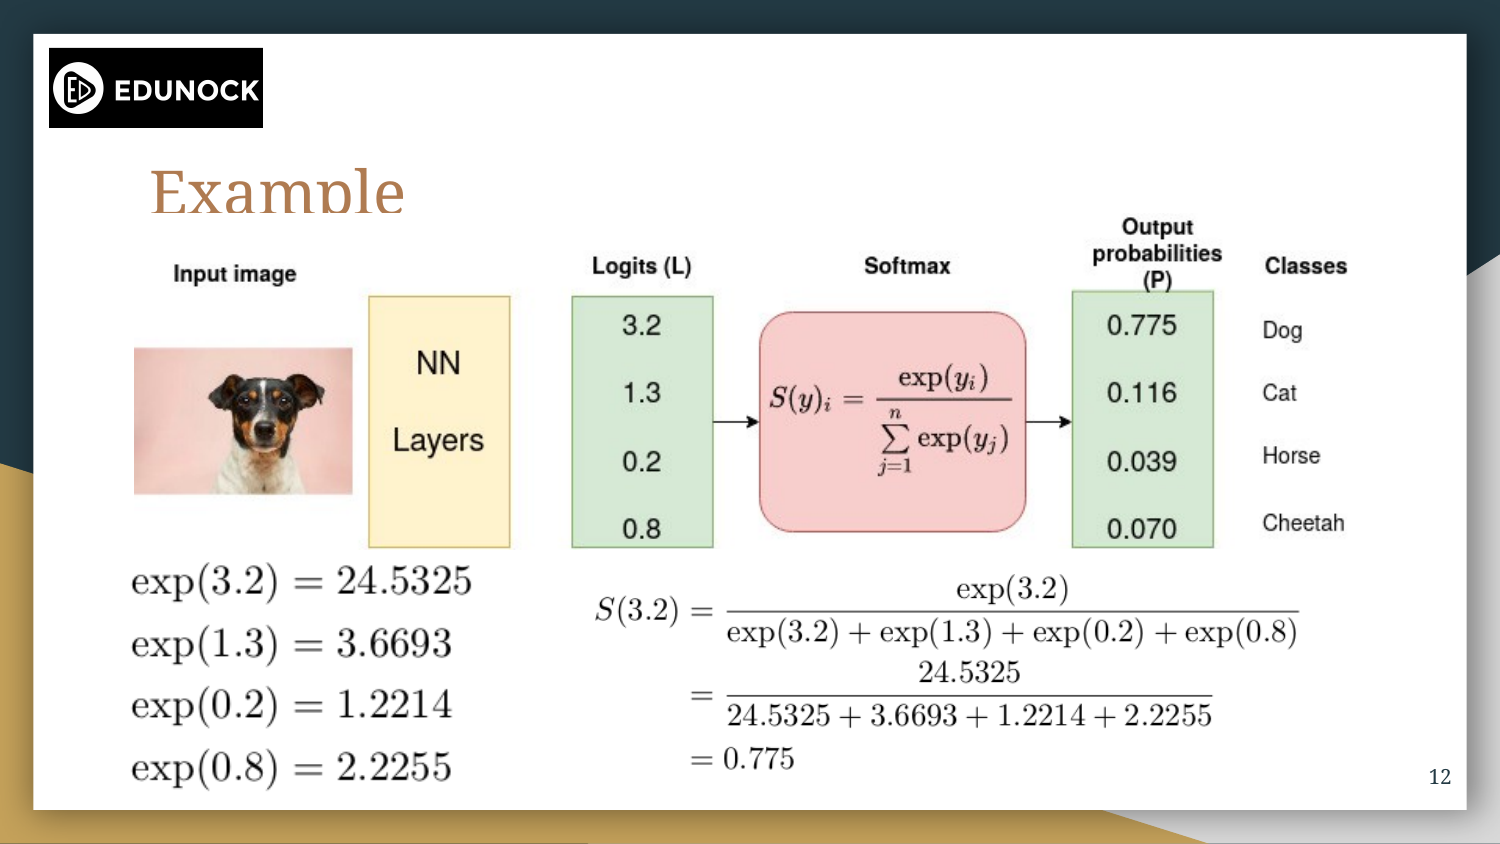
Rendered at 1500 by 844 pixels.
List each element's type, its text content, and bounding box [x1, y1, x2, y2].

slide_number 12 [1376, 745, 1467, 810]
text_box [47, 46, 265, 130]
picture [100, 561, 527, 811]
picture [53, 62, 260, 114]
picture [134, 213, 1355, 802]
title Example [134, 138, 1366, 243]
